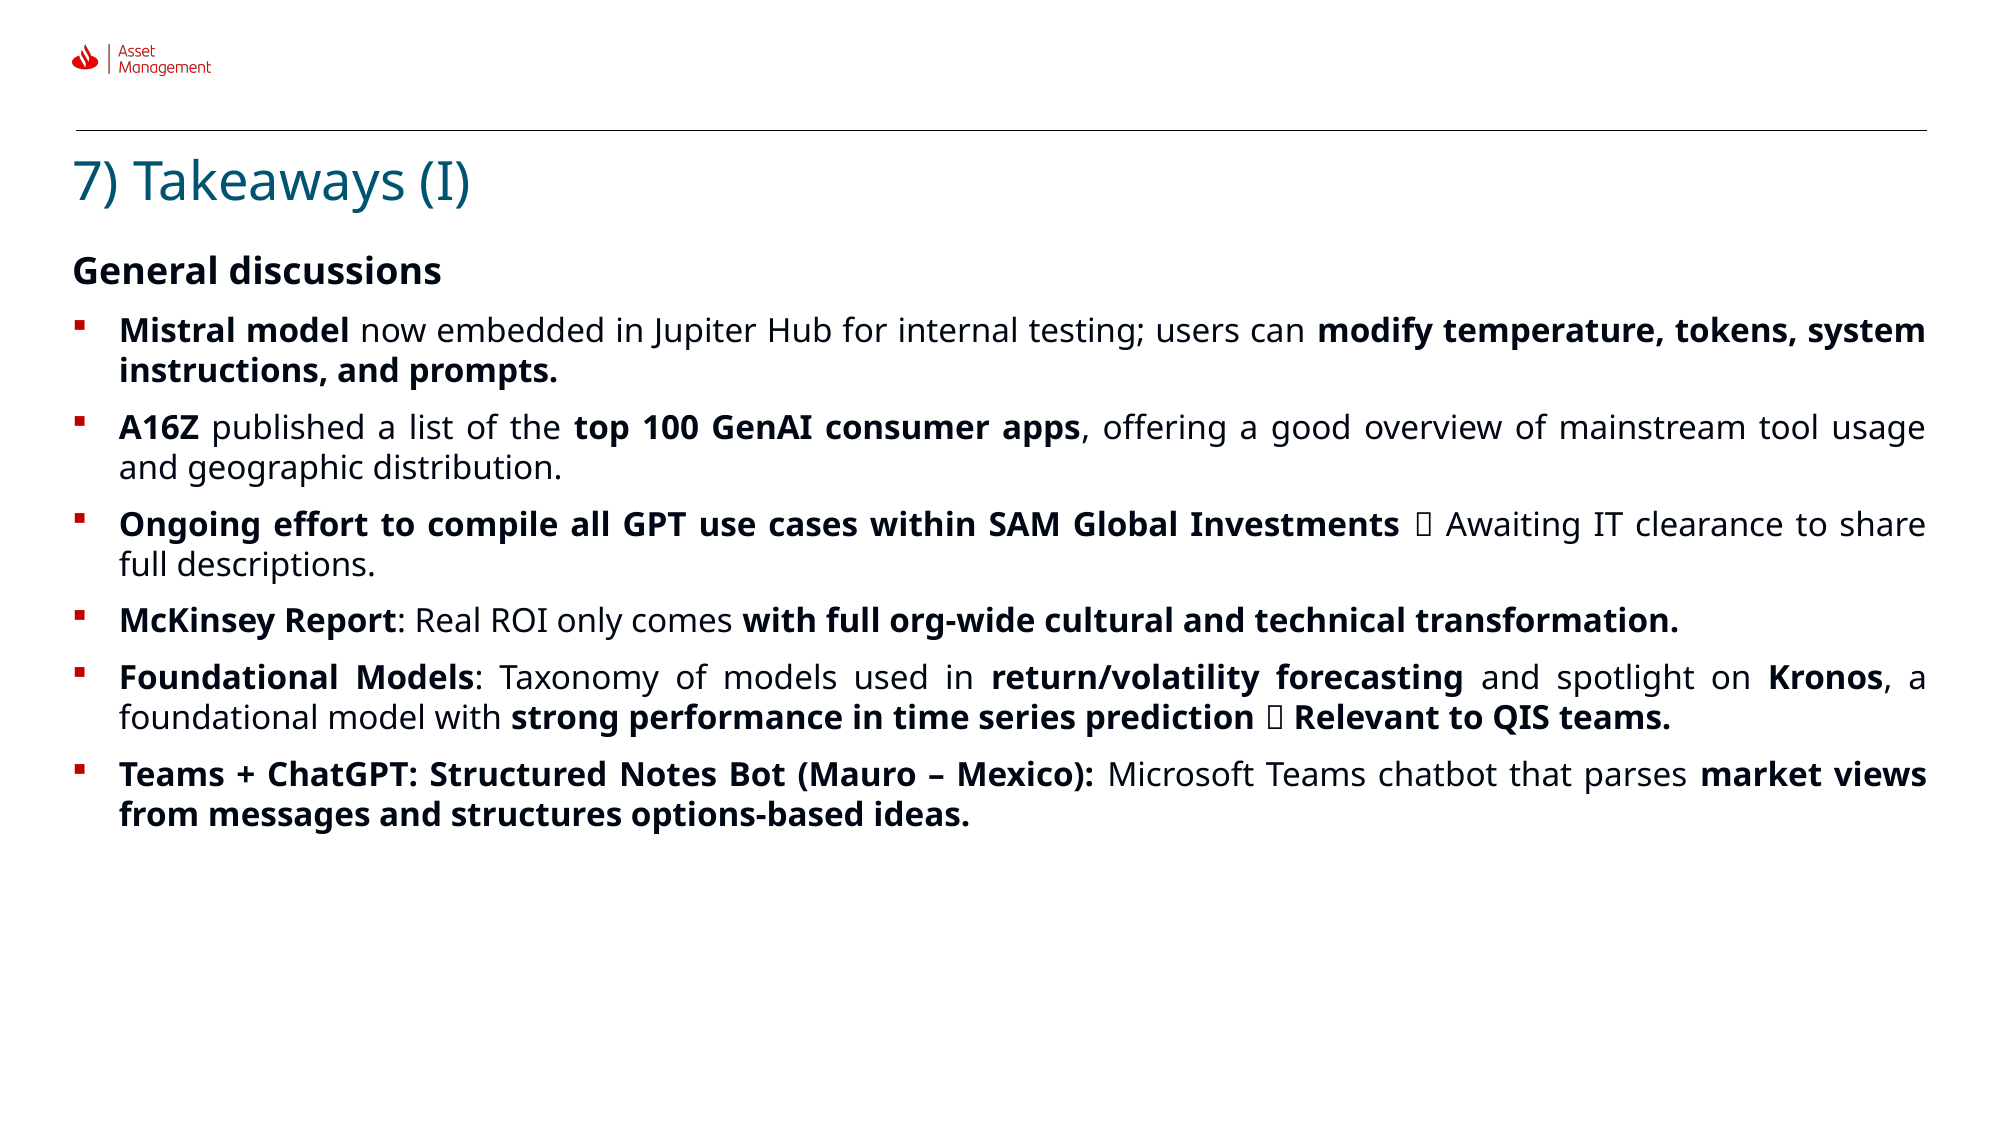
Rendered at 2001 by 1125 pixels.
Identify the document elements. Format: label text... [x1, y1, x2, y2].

text_box General discussions Mistral model now embedded in Jupiter Hub for internal testing; users can modify temperature, tokens, system instructions, and prompts. A16Z published a list of the top 100 GenAI consumer apps, offering a good overview of mainstream tool usage and geographic distribution. Ongoing effort to compile all GPT use cases within SAM Global Investments  Awaiting IT clearance to share full descriptions. McKinsey Report: Real ROI only comes with full org-wide cultural and technical transformation. Foundational Models: Taxonomy of models used in return/volatility forecasting and spotlight on Kronos, a foundational model with strong performance in time series prediction  Relevant to QIS teams. Teams + ChatGPT: Structured Notes Bot (Mauro – Mexico): Microsoft Teams chatbot that parses market views from messages and structures options-based ideas. [71, 247, 1928, 1063]
title 7) Takeaways (I) [72, 154, 1928, 247]
picture [72, 44, 211, 76]
